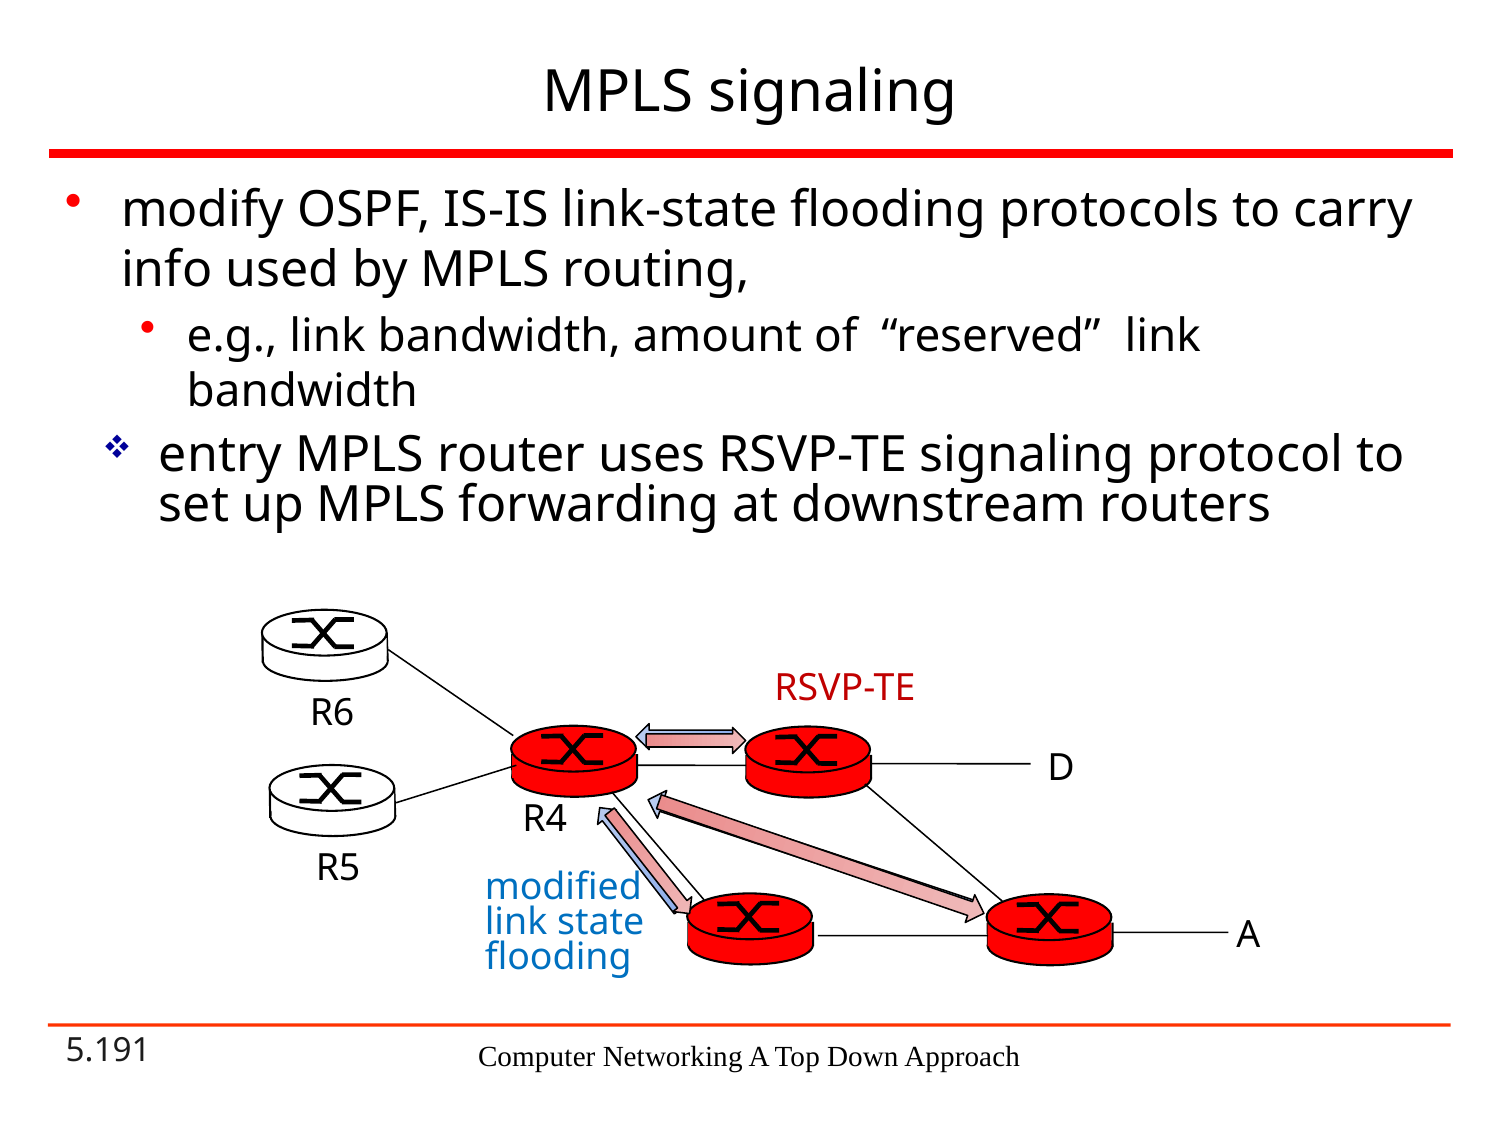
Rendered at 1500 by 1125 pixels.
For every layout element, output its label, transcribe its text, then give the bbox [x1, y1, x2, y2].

title MPLS signaling [49, 35, 1451, 141]
text_box D [1032, 735, 1090, 796]
text_box R6 [295, 688, 370, 741]
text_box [472, 723, 984, 987]
text_box entry MPLS router uses RSVP-TE signaling protocol to set up MPLS forwarding at downstream routers [87, 422, 1456, 560]
list modify OSPF, IS-IS link-state flooding protocols to carry info used by MPLS routing, e.g., link bandwidth, amount of “reserved” link bandwidth [49, 168, 1451, 391]
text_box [269, 764, 396, 837]
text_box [987, 893, 1113, 966]
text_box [637, 665, 994, 928]
text_box A [1221, 902, 1275, 963]
text_box R5 [301, 844, 376, 896]
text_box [261, 609, 388, 682]
